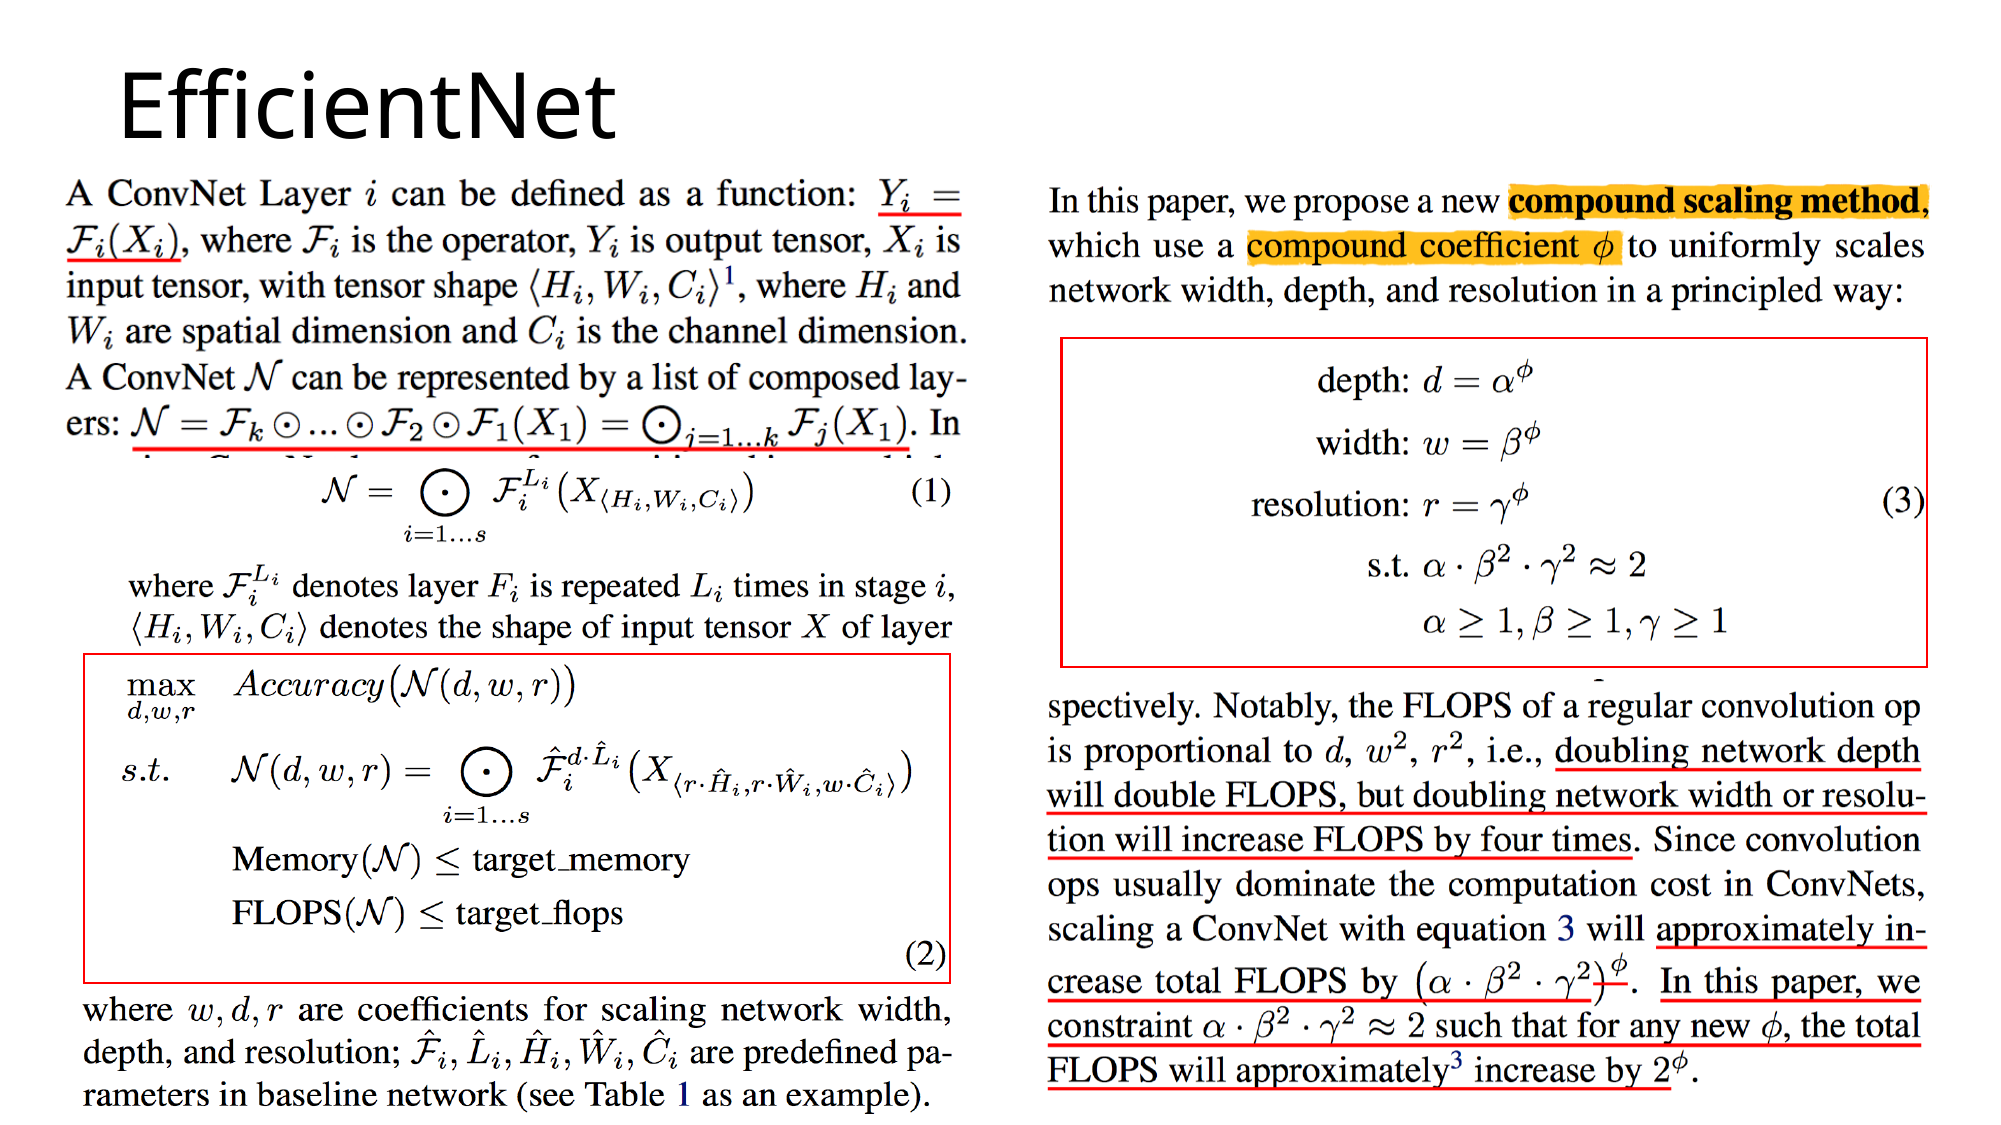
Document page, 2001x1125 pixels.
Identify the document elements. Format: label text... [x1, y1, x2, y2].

picture [1037, 679, 1929, 1102]
picture [1023, 171, 1939, 655]
picture [57, 171, 977, 1125]
text_box [1060, 655, 1928, 668]
title EfﬁcientNet [101, 0, 1827, 218]
